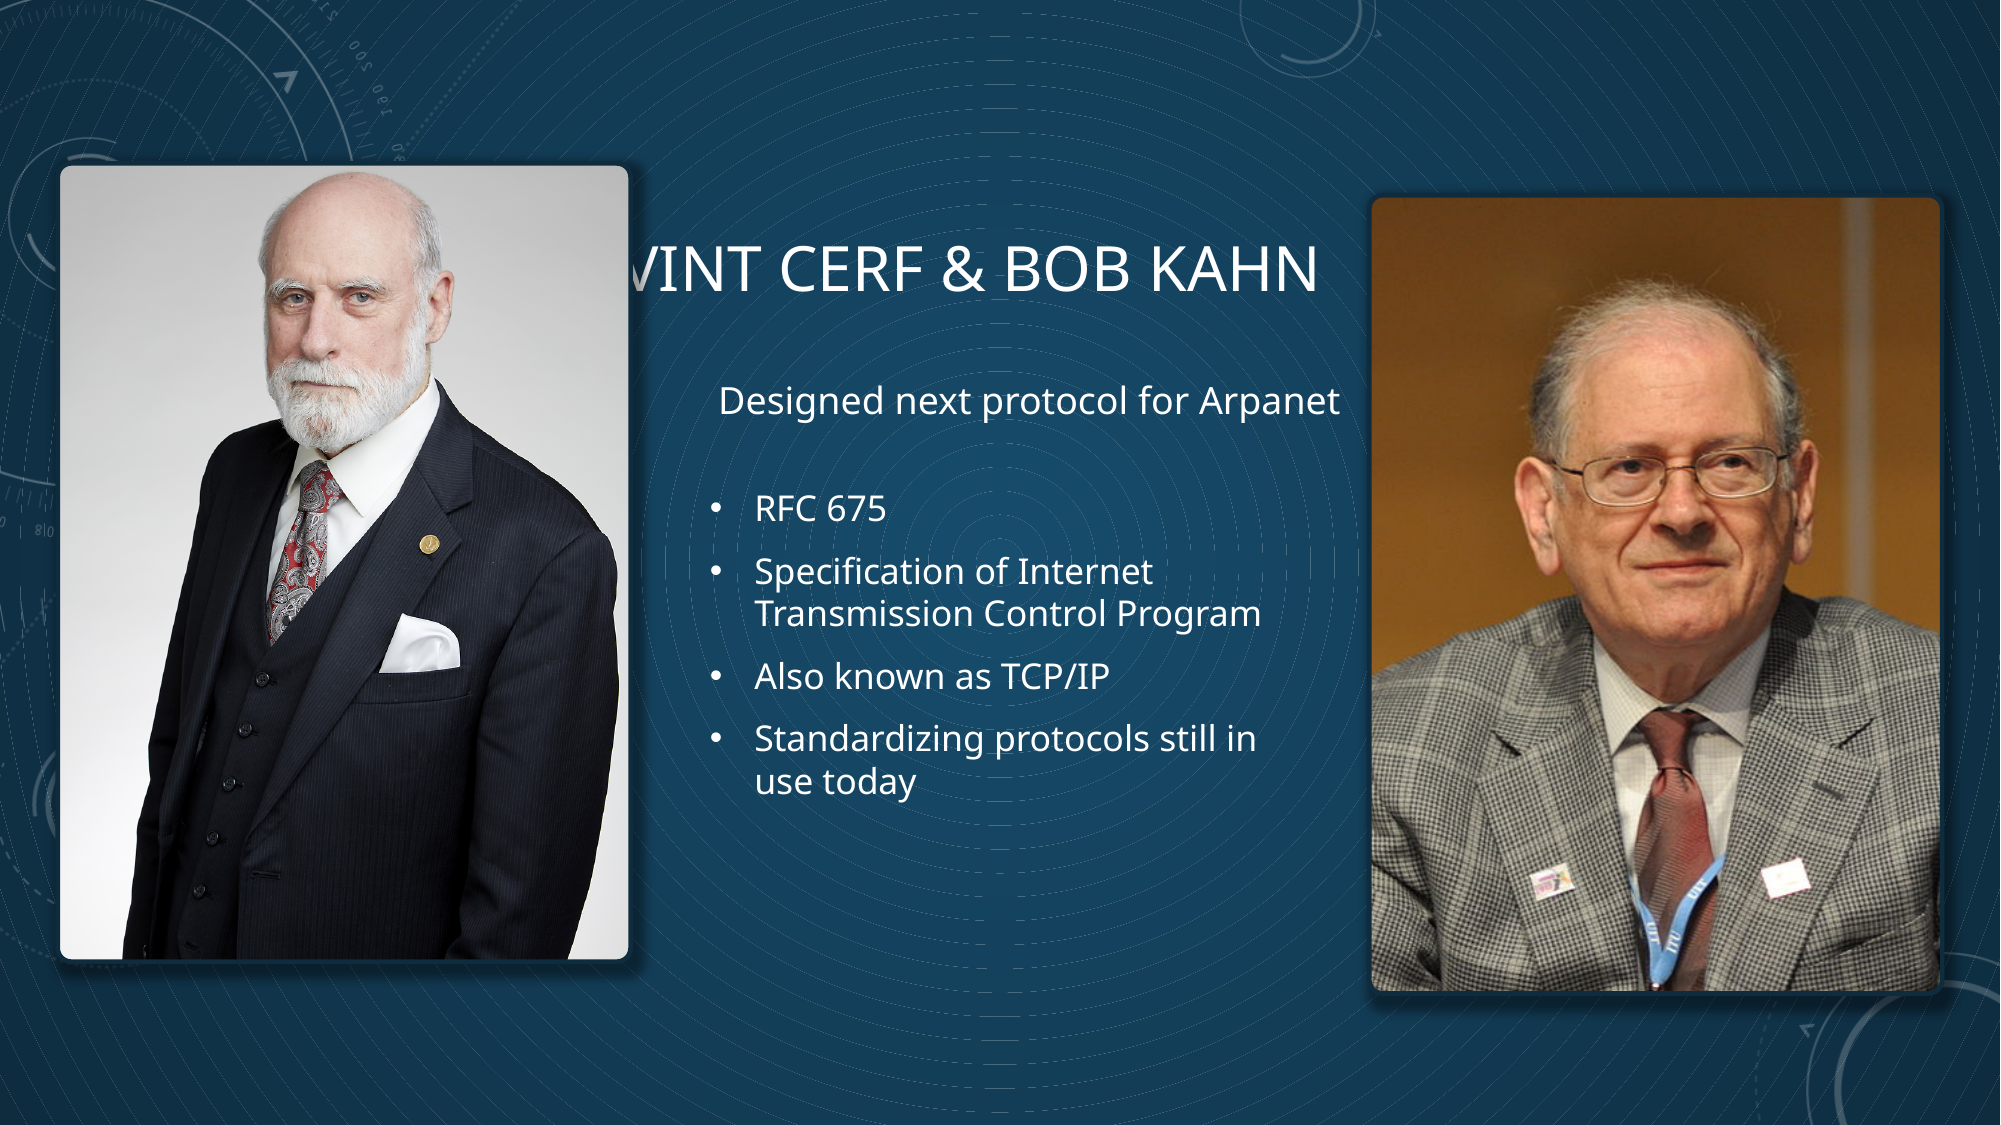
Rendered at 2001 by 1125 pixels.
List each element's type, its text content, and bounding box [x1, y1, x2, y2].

picture [0, 0, 2000, 1125]
text_box RFC 675 Specification of Internet Transmission Control Program Also known as TCP/IP Standardizing protocols still in use today [694, 478, 1321, 810]
list Designed next protocol for Arpanet [703, 370, 1360, 941]
title VINT CERF & bob kahn [647, 163, 1337, 371]
